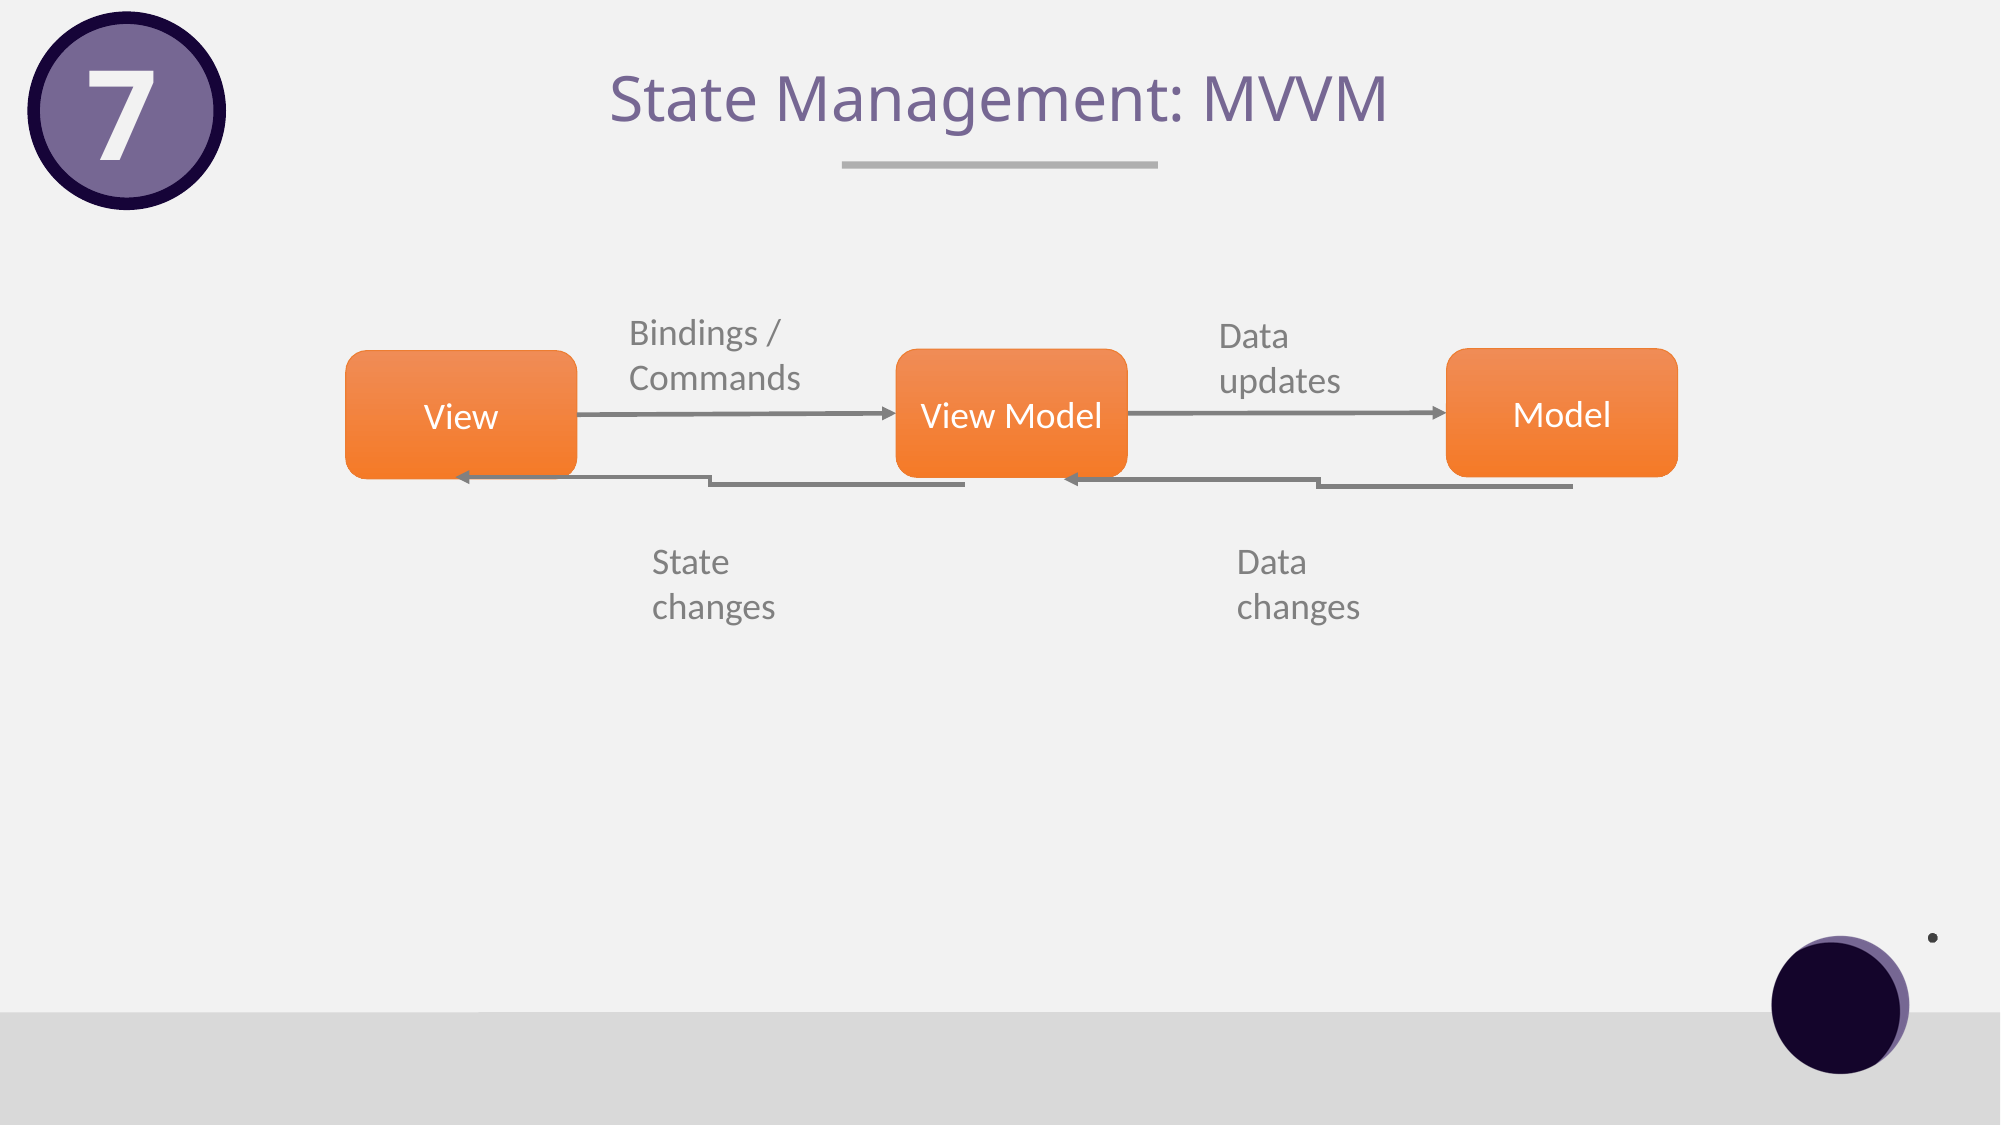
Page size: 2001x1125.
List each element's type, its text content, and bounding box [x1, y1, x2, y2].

picture [1657, 895, 2001, 1083]
text_box Data changes [1222, 529, 1314, 635]
text_box Bindings / Commands [614, 301, 706, 406]
text_box Data updates [1203, 303, 1314, 409]
text_box Model [1446, 348, 1678, 477]
text_box Data updates [1323, 303, 1396, 409]
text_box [706, 225, 715, 736]
title State Management: MVVM [220, 59, 1863, 137]
text_box Bindings / Commands [715, 301, 905, 406]
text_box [1314, 228, 1323, 738]
text_box View Model [896, 349, 1128, 478]
text_box View [345, 350, 577, 479]
text_box State changes [715, 529, 836, 635]
text_box State changes [637, 529, 706, 635]
text_box 7 [24, 17, 220, 204]
text_box Data changes [1323, 529, 1415, 635]
